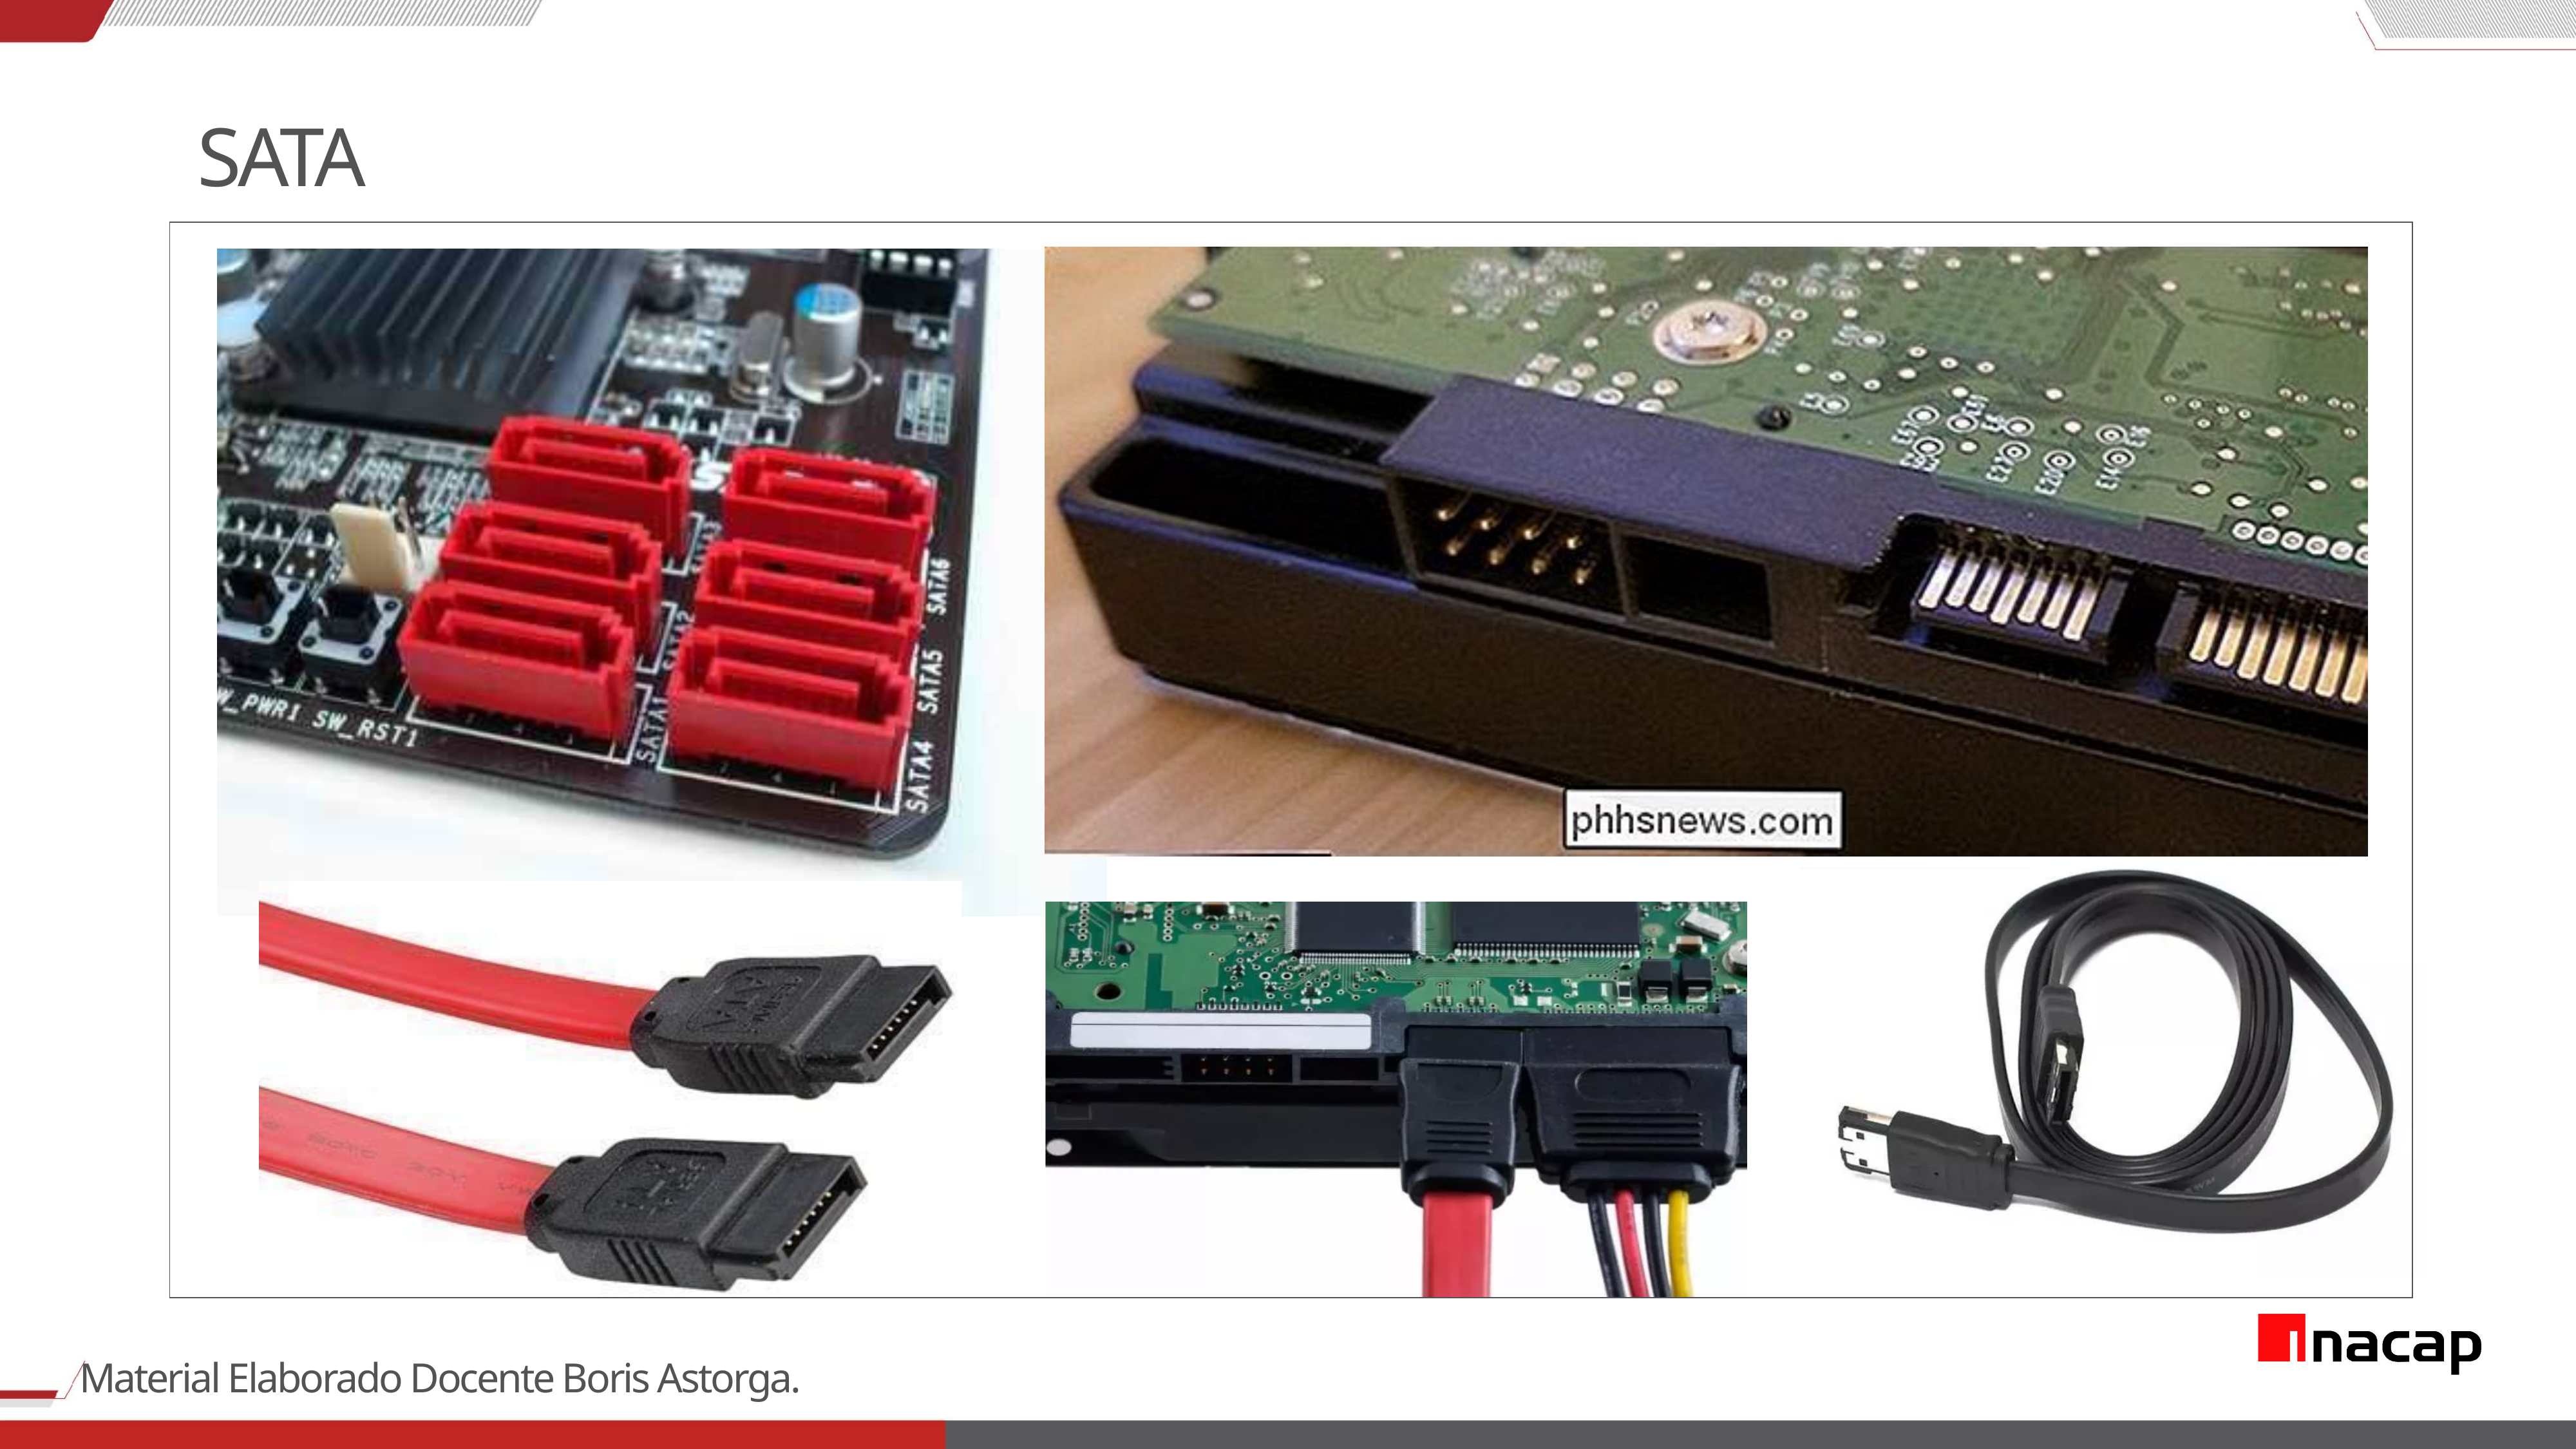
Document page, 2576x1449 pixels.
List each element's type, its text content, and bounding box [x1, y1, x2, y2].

picture [217, 246, 2368, 1298]
picture [2246, 1314, 2481, 1375]
picture [0, 1354, 2576, 1449]
picture [1800, 867, 2442, 1277]
picture [0, 0, 2576, 55]
table_header [170, 223, 2412, 1297]
text_box Material Elaborado Docente Boris Astorga. [70, 1348, 1358, 1406]
text_box SATA [188, 101, 940, 222]
